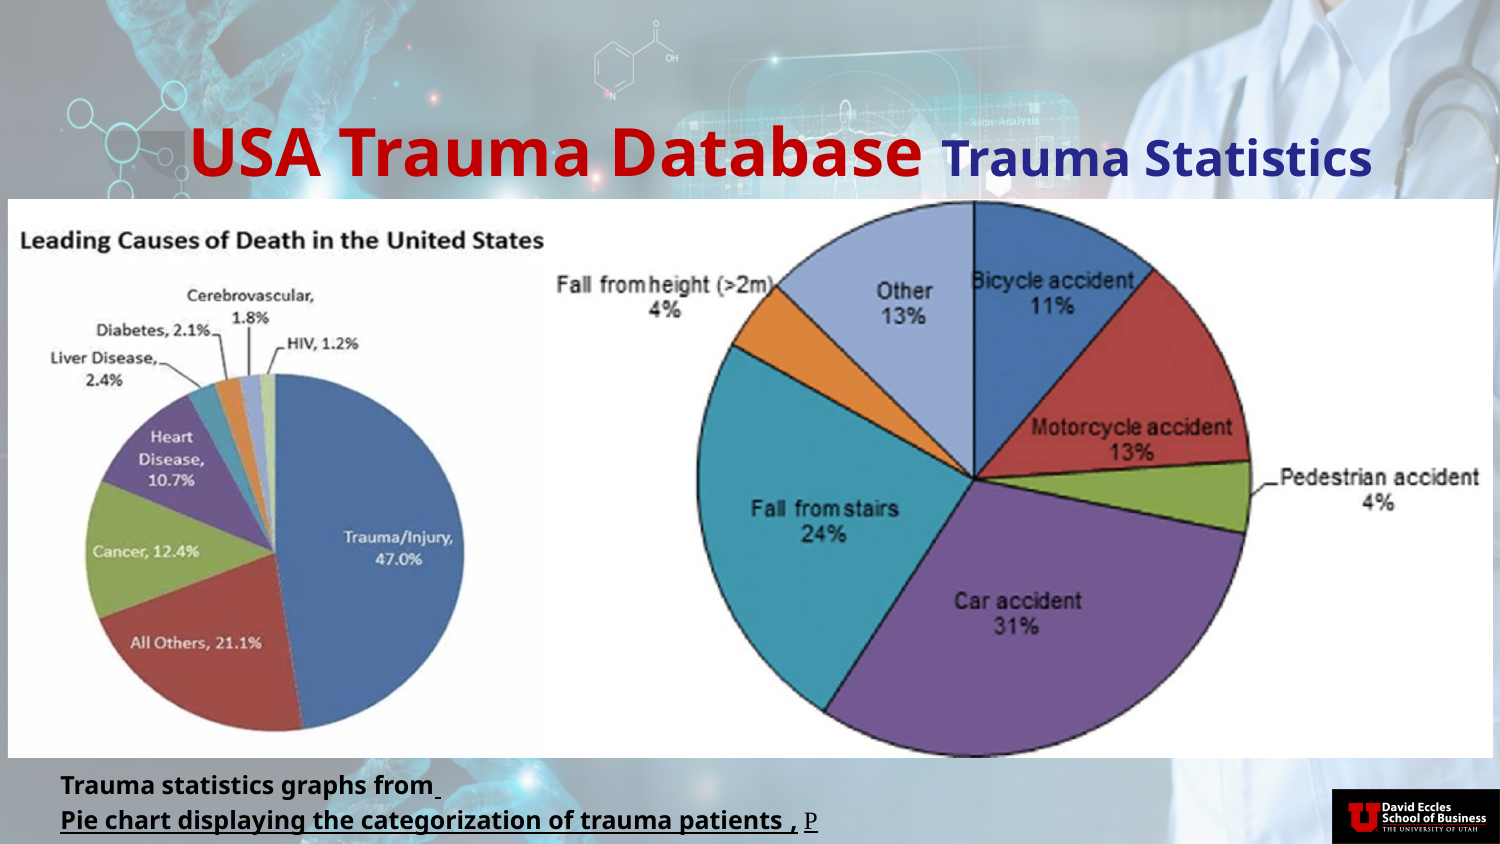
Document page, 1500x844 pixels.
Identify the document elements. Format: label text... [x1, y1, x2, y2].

text_box Trauma statistics graphs from Pie chart displaying the categorization of trauma patients , Pie chart of Trauma Statistics analysis [45, 765, 1116, 844]
picture [7, 199, 1494, 758]
picture [1332, 789, 1500, 844]
text_box USA Trauma Database Trauma Statistics [173, 94, 1465, 197]
